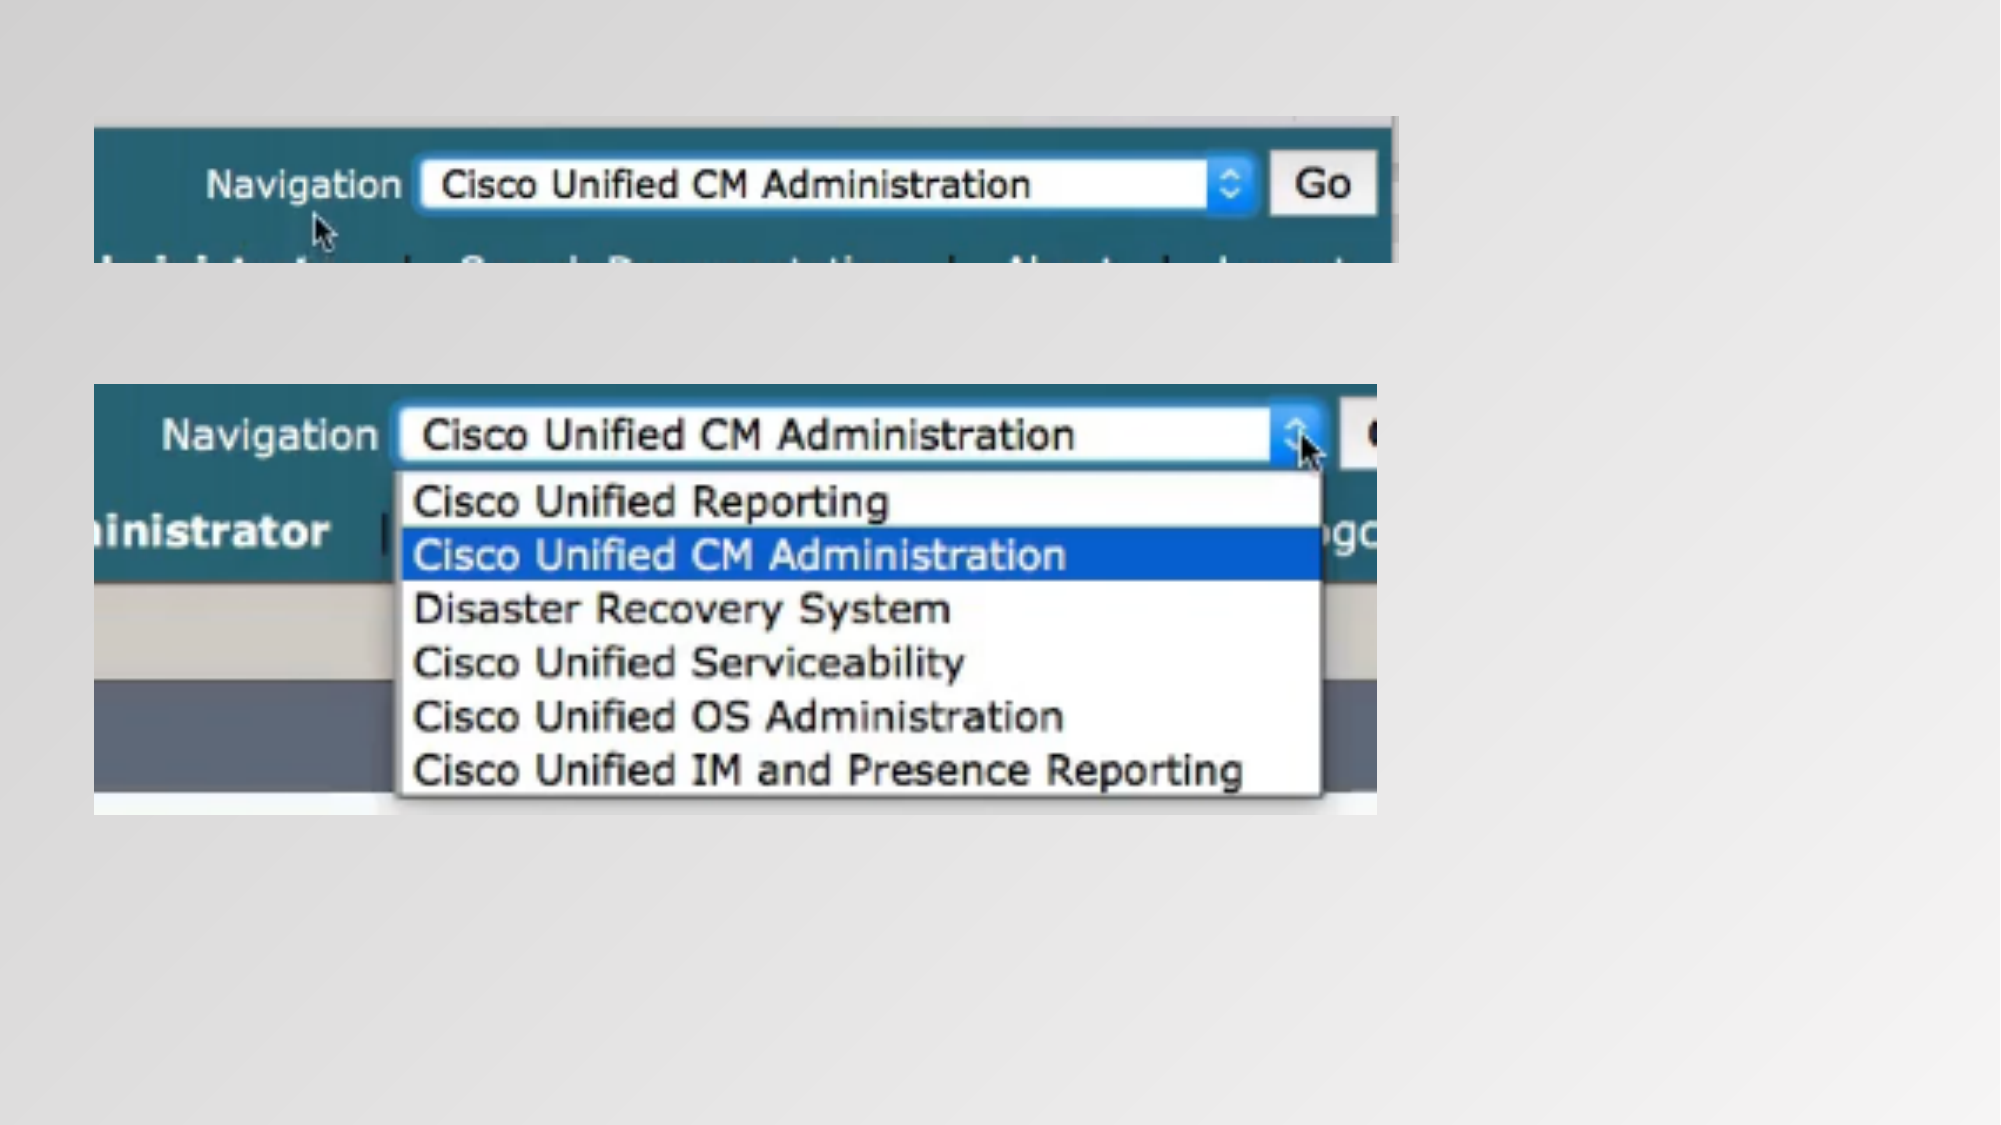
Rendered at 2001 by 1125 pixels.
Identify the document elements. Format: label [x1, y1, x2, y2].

picture [94, 116, 1399, 263]
picture [94, 384, 1377, 815]
